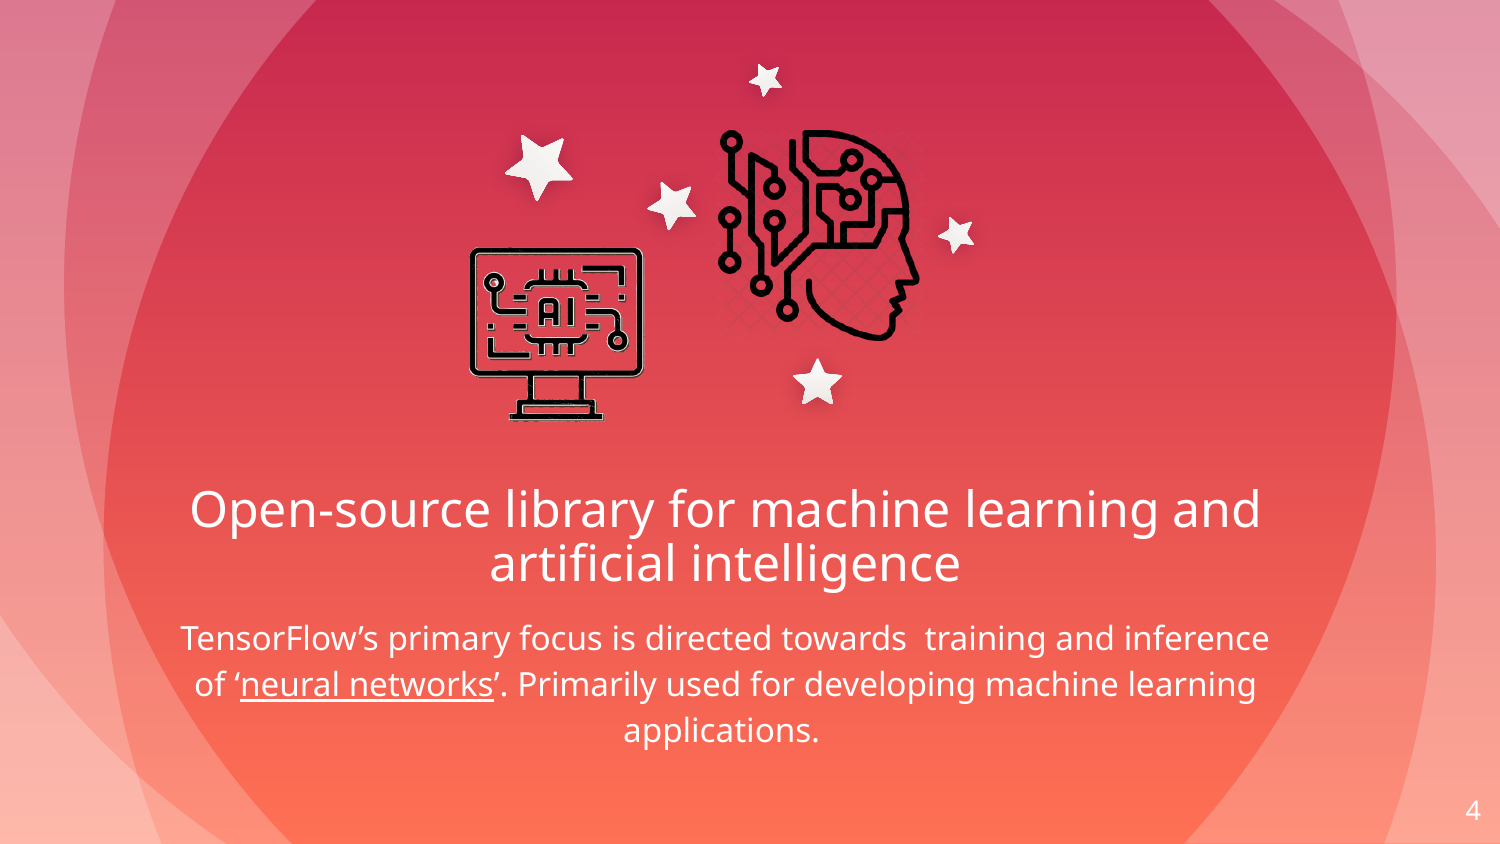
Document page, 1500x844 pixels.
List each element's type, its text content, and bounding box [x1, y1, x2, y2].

text_box [793, 358, 842, 405]
text_box [647, 182, 696, 231]
text_box [749, 64, 782, 97]
subtitle TensorFlow’s primary focus is directed towards training and inference of ‘neural networks’. Primarily used for developing machine learning applications. [170, 611, 1282, 741]
text_box [938, 217, 974, 254]
text_box [505, 135, 573, 201]
title Open-source library for machine learning and artificial intelligence [145, 401, 1308, 592]
picture [451, 228, 662, 440]
picture [713, 130, 924, 341]
slide_number 4 [1391, 779, 1482, 844]
